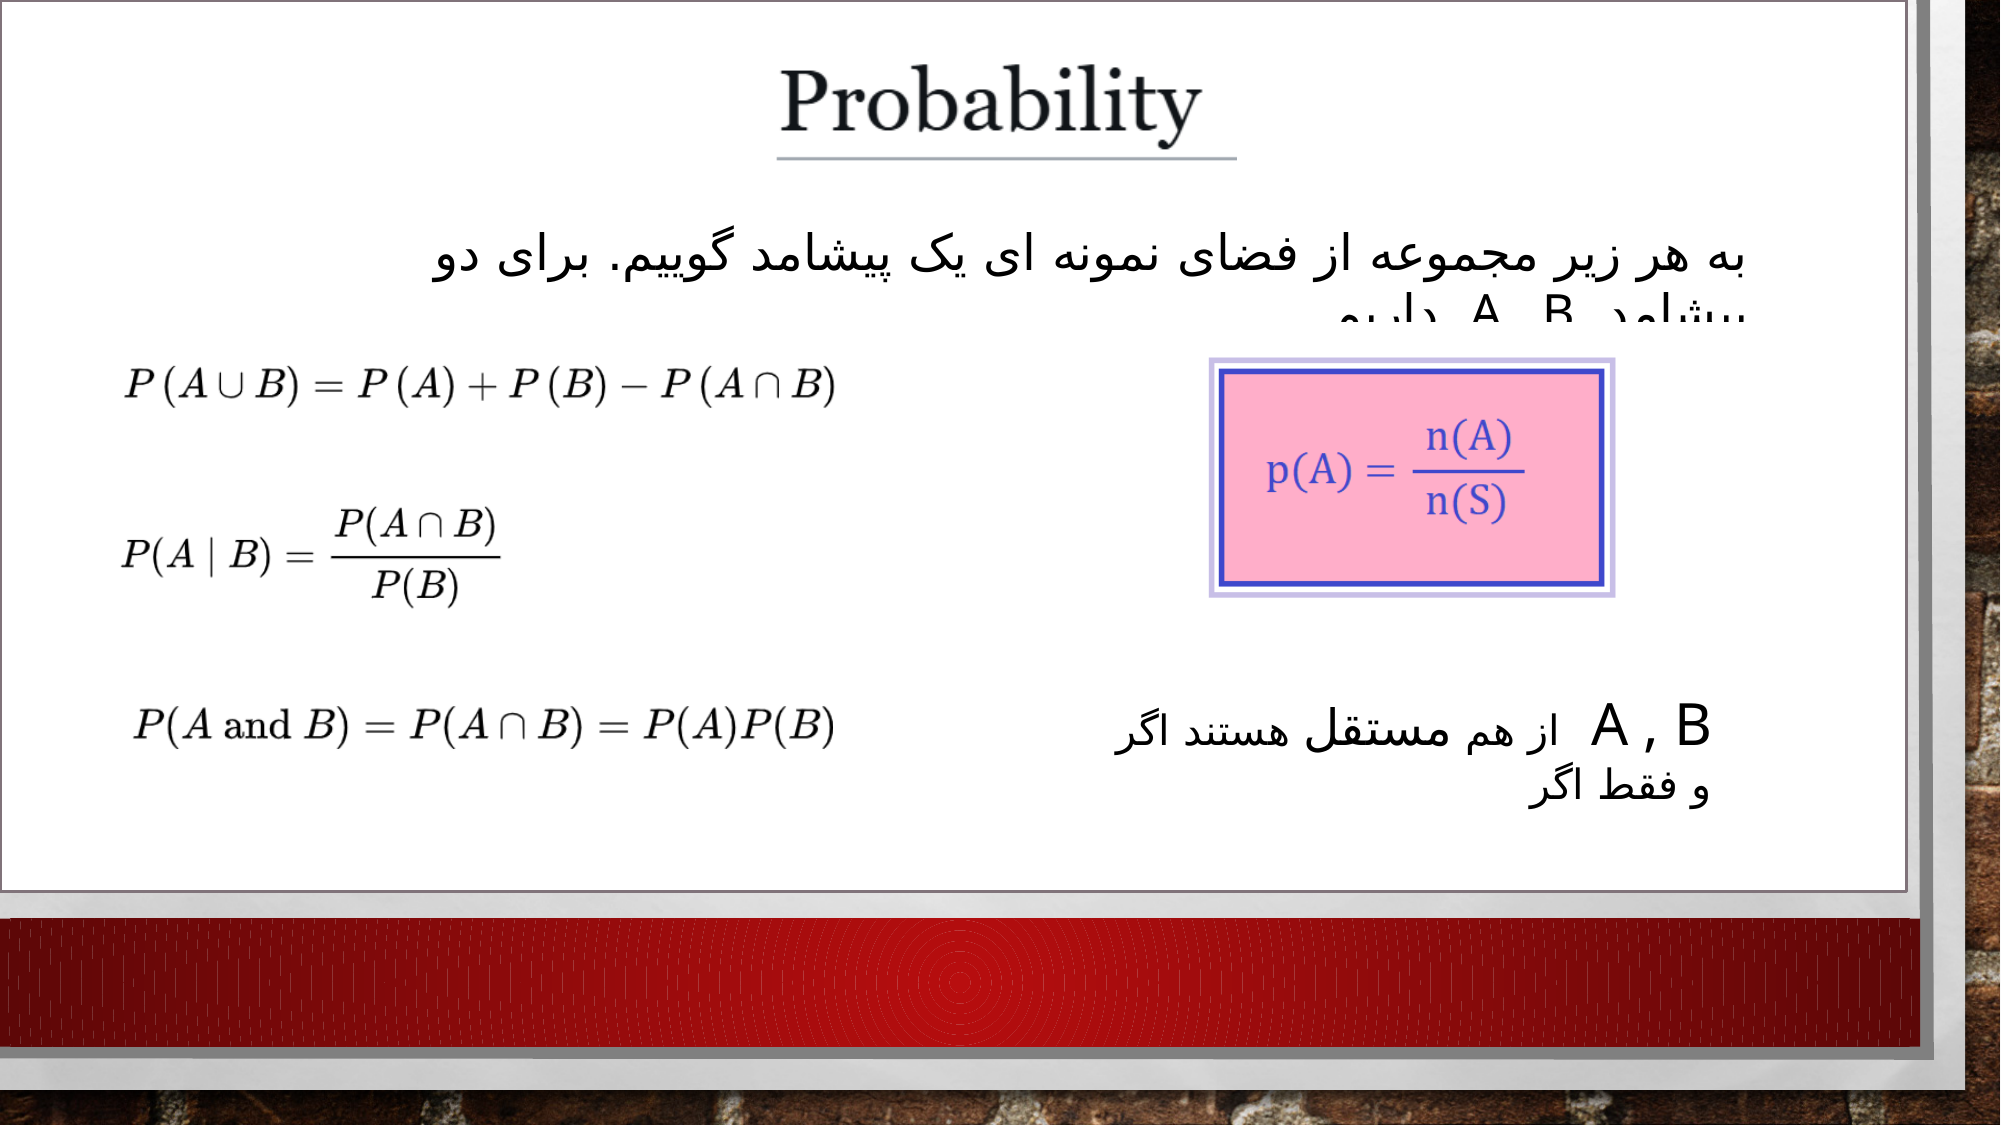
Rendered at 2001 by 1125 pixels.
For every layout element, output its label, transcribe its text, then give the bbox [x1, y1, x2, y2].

picture [93, 340, 887, 428]
picture [1056, 322, 1764, 620]
picture [0, 0, 2000, 1125]
picture [762, 19, 1237, 171]
text_box [0, 0, 1908, 893]
picture [125, 681, 833, 765]
text_box A , B از هم مستقل هستند اگر و فقط اگر [1077, 680, 1727, 815]
picture [105, 481, 529, 629]
text_box به هر زیر مجموعه از فضای نمونه ای یک پیشامد گوییم. برای دو پیشامد A , B داریم [359, 213, 1764, 349]
